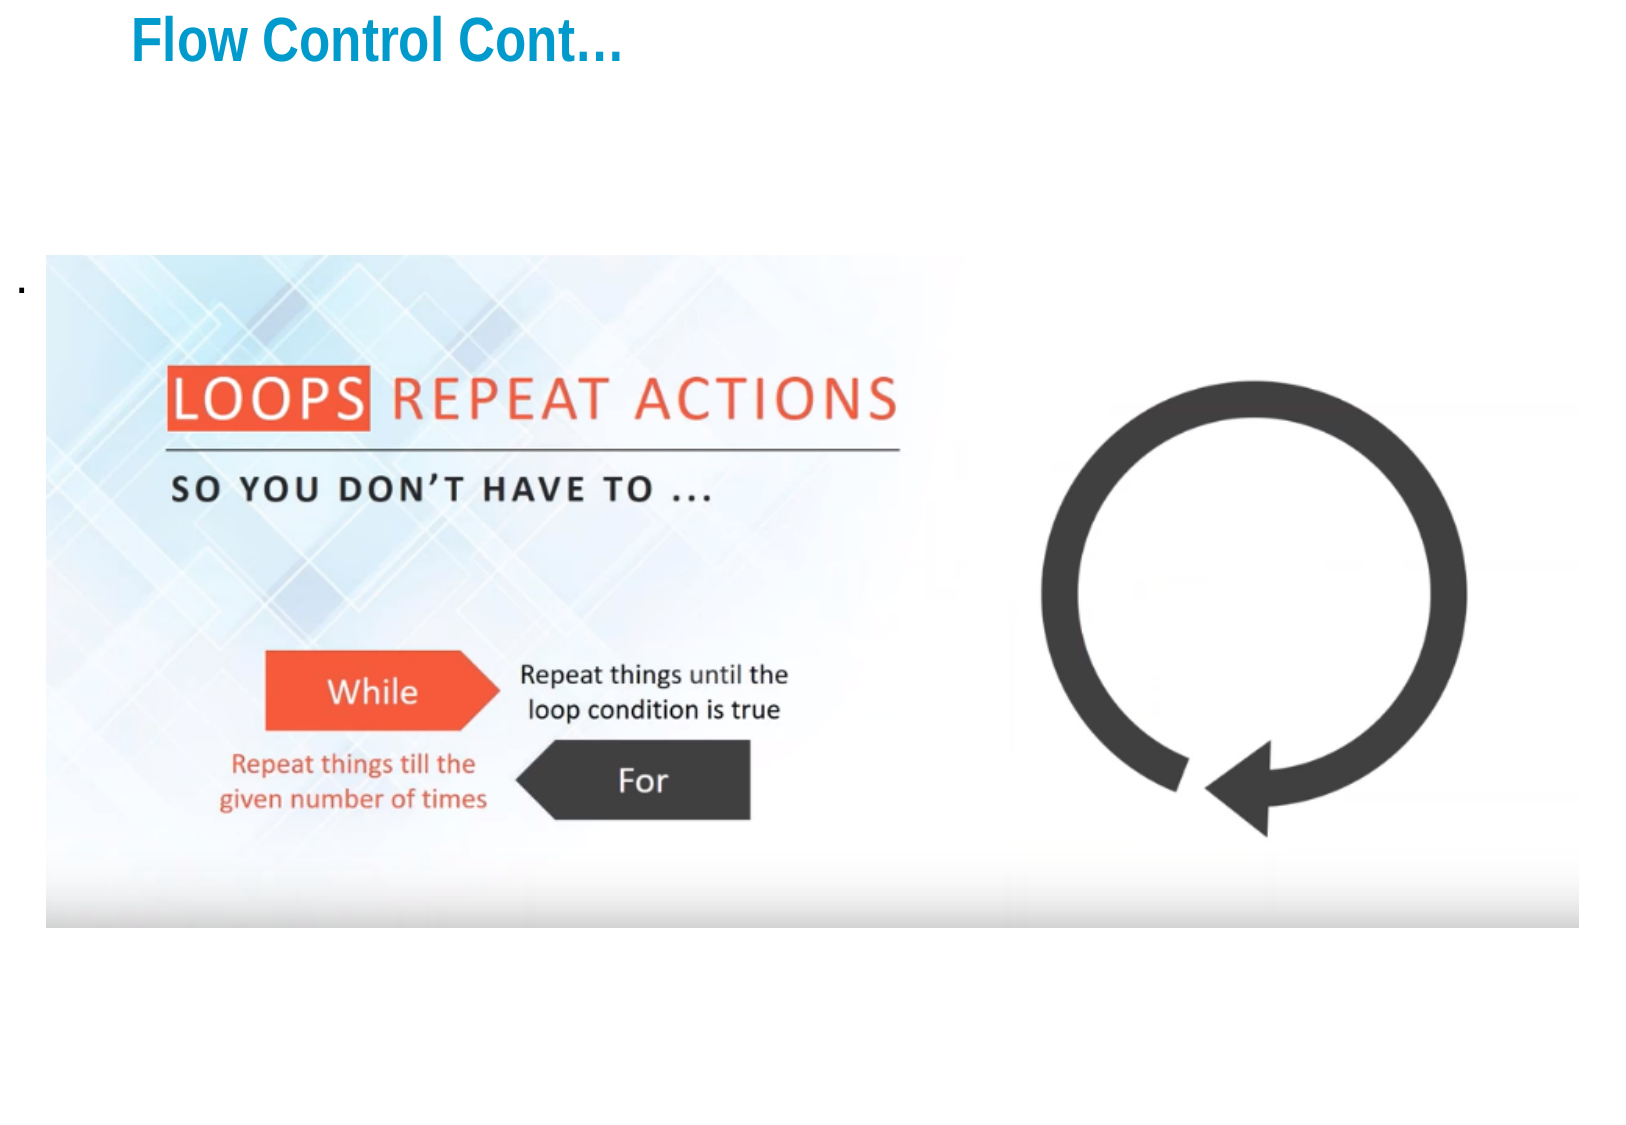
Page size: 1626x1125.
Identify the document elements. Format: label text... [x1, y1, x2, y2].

list . [0, 236, 1625, 1004]
title Flow Control Cont… [0, 0, 1625, 195]
picture [45, 255, 1580, 928]
